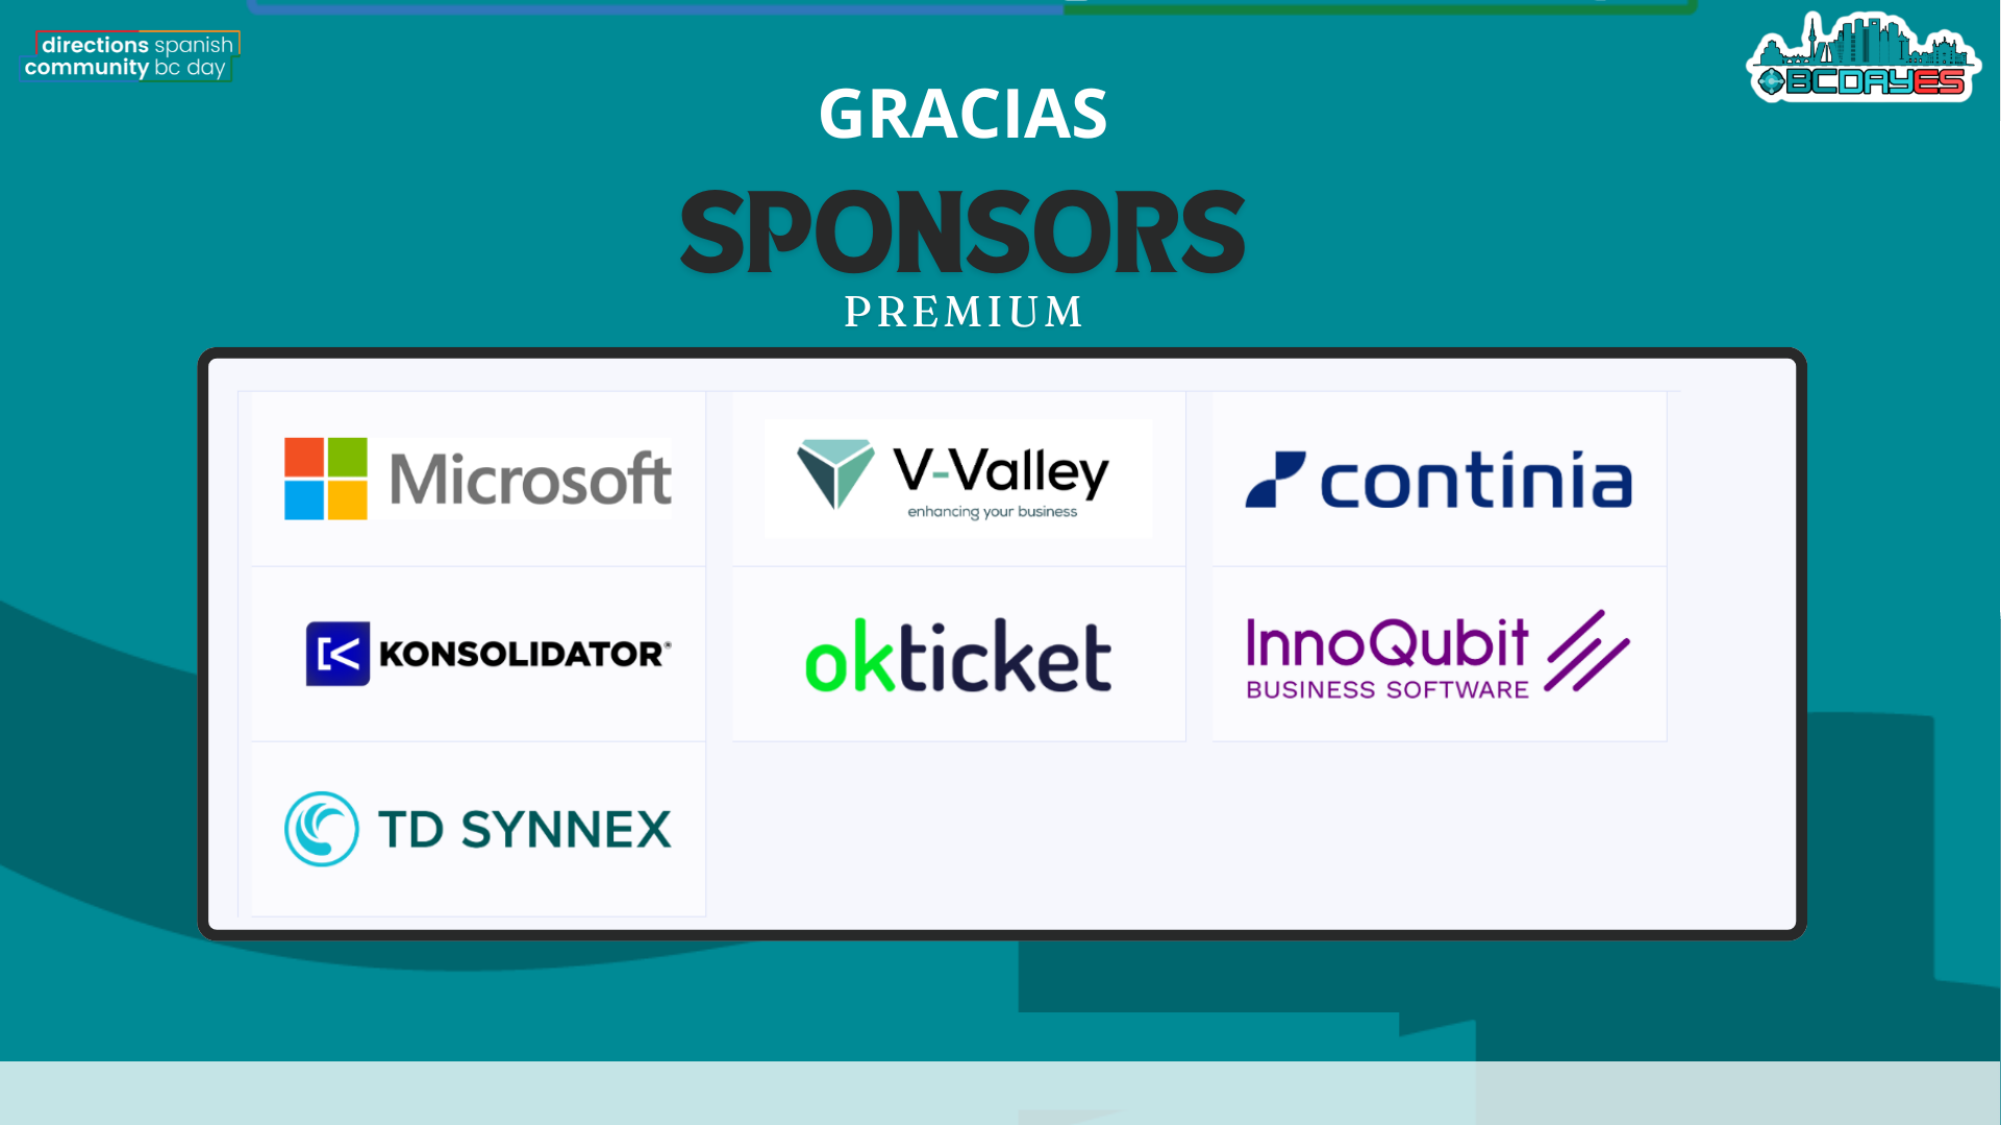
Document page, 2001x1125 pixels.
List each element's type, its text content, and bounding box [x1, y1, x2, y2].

slide_number 3 [1868, 1055, 1983, 1116]
picture [0, 1, 2000, 1125]
